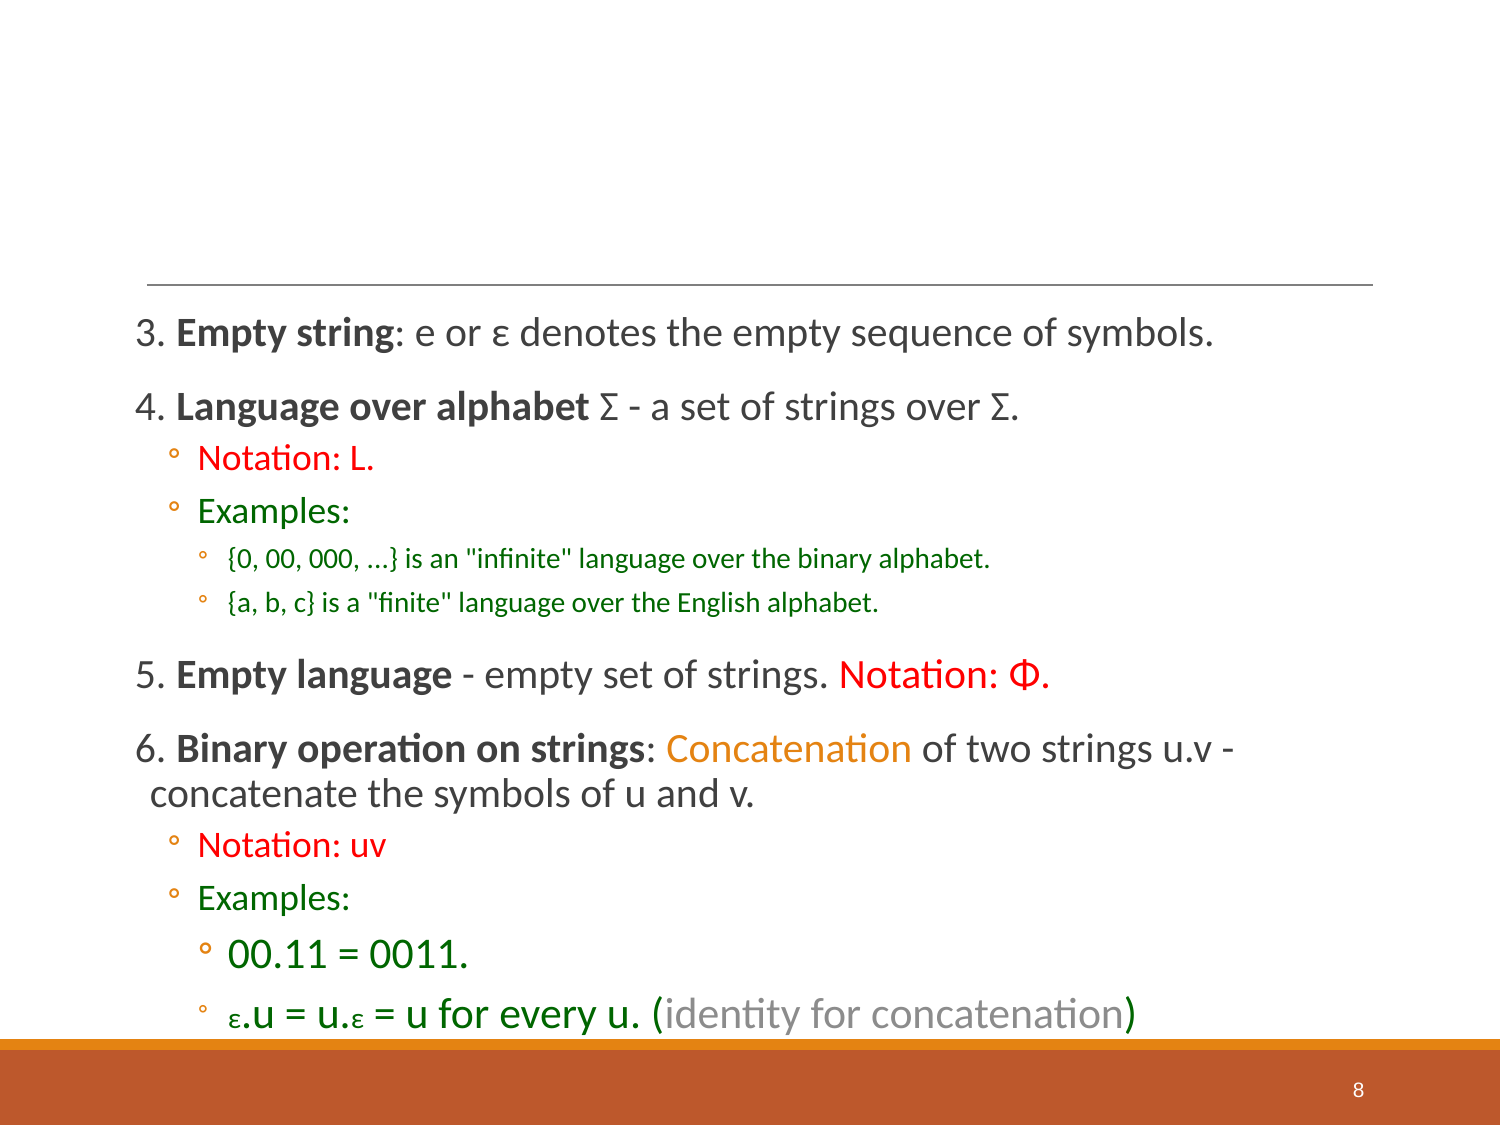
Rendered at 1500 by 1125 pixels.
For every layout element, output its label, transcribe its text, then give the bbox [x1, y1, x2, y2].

text_box 8 [1217, 1059, 1380, 1120]
list 3. Empty string: e or ε denotes the empty sequence of symbols. 4. Language over alphabet Σ - a set of strings over Σ. Notation: L. Examples: {0, 00, 000, ...} is an "infinite" language over the binary alphabet. {a, b, c} is a "finite" language over the English alphabet. 5. Empty language - empty set of strings. Notation: Φ. 6. Binary operation on strings: Concatenation of two strings u.v - concatenate the symbols of u and v. Notation: uv Examples: 00.11 = 0011. ε.u = u.ε = u for every u. (identity for concatenation) [134, 302, 1380, 950]
